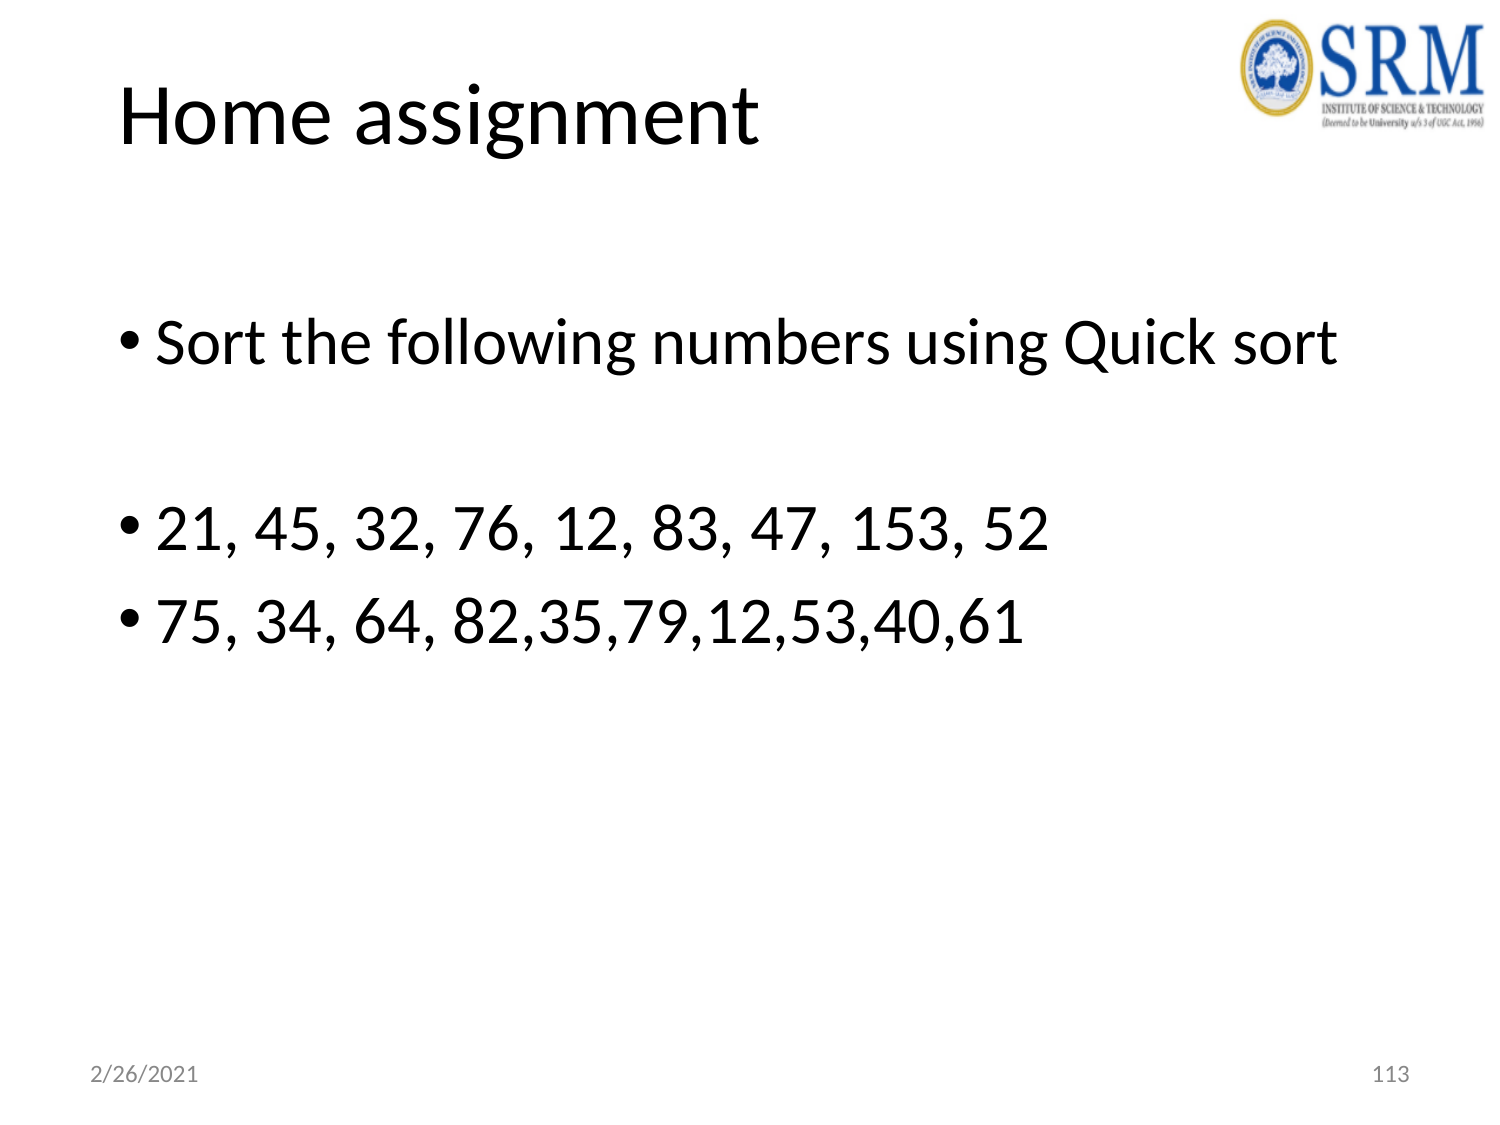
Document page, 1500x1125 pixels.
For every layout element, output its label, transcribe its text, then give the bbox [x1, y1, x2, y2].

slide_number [75, 1042, 425, 1103]
list Sort the following numbers using Quick sort 21, 45, 32, 76, 12, 83, 47, 153, 52 75, 34, 64, 82,35,79,12,53,40,61 [103, 299, 1397, 1014]
picture [1238, 0, 1500, 151]
slide_number ‹#› [1074, 1042, 1425, 1103]
title Home assignment [103, 59, 1397, 278]
